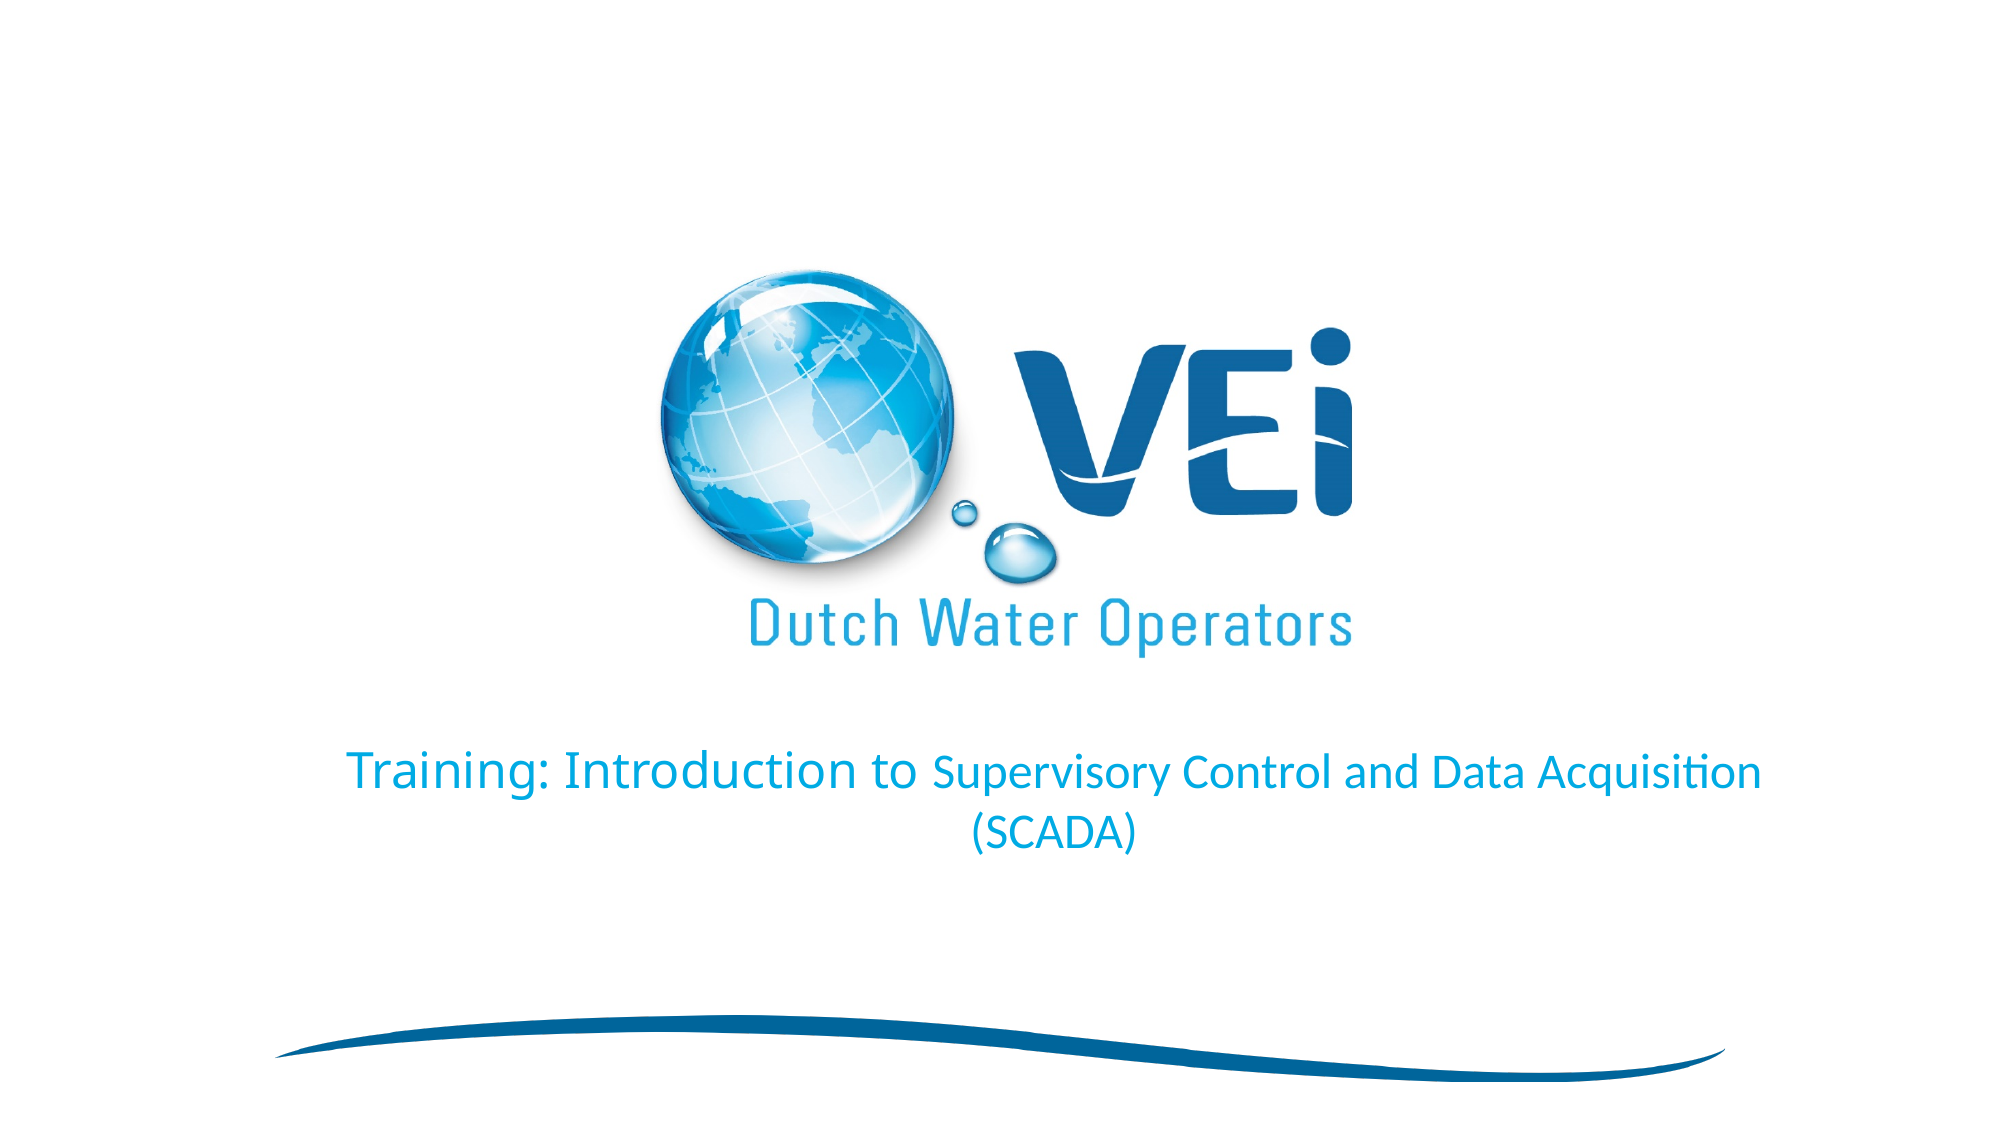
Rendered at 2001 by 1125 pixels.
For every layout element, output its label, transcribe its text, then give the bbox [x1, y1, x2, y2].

picture [635, 233, 1376, 675]
text_box Training: Introduction to Supervisory Control and Data Acquisition (SCADA) [291, 730, 1818, 926]
